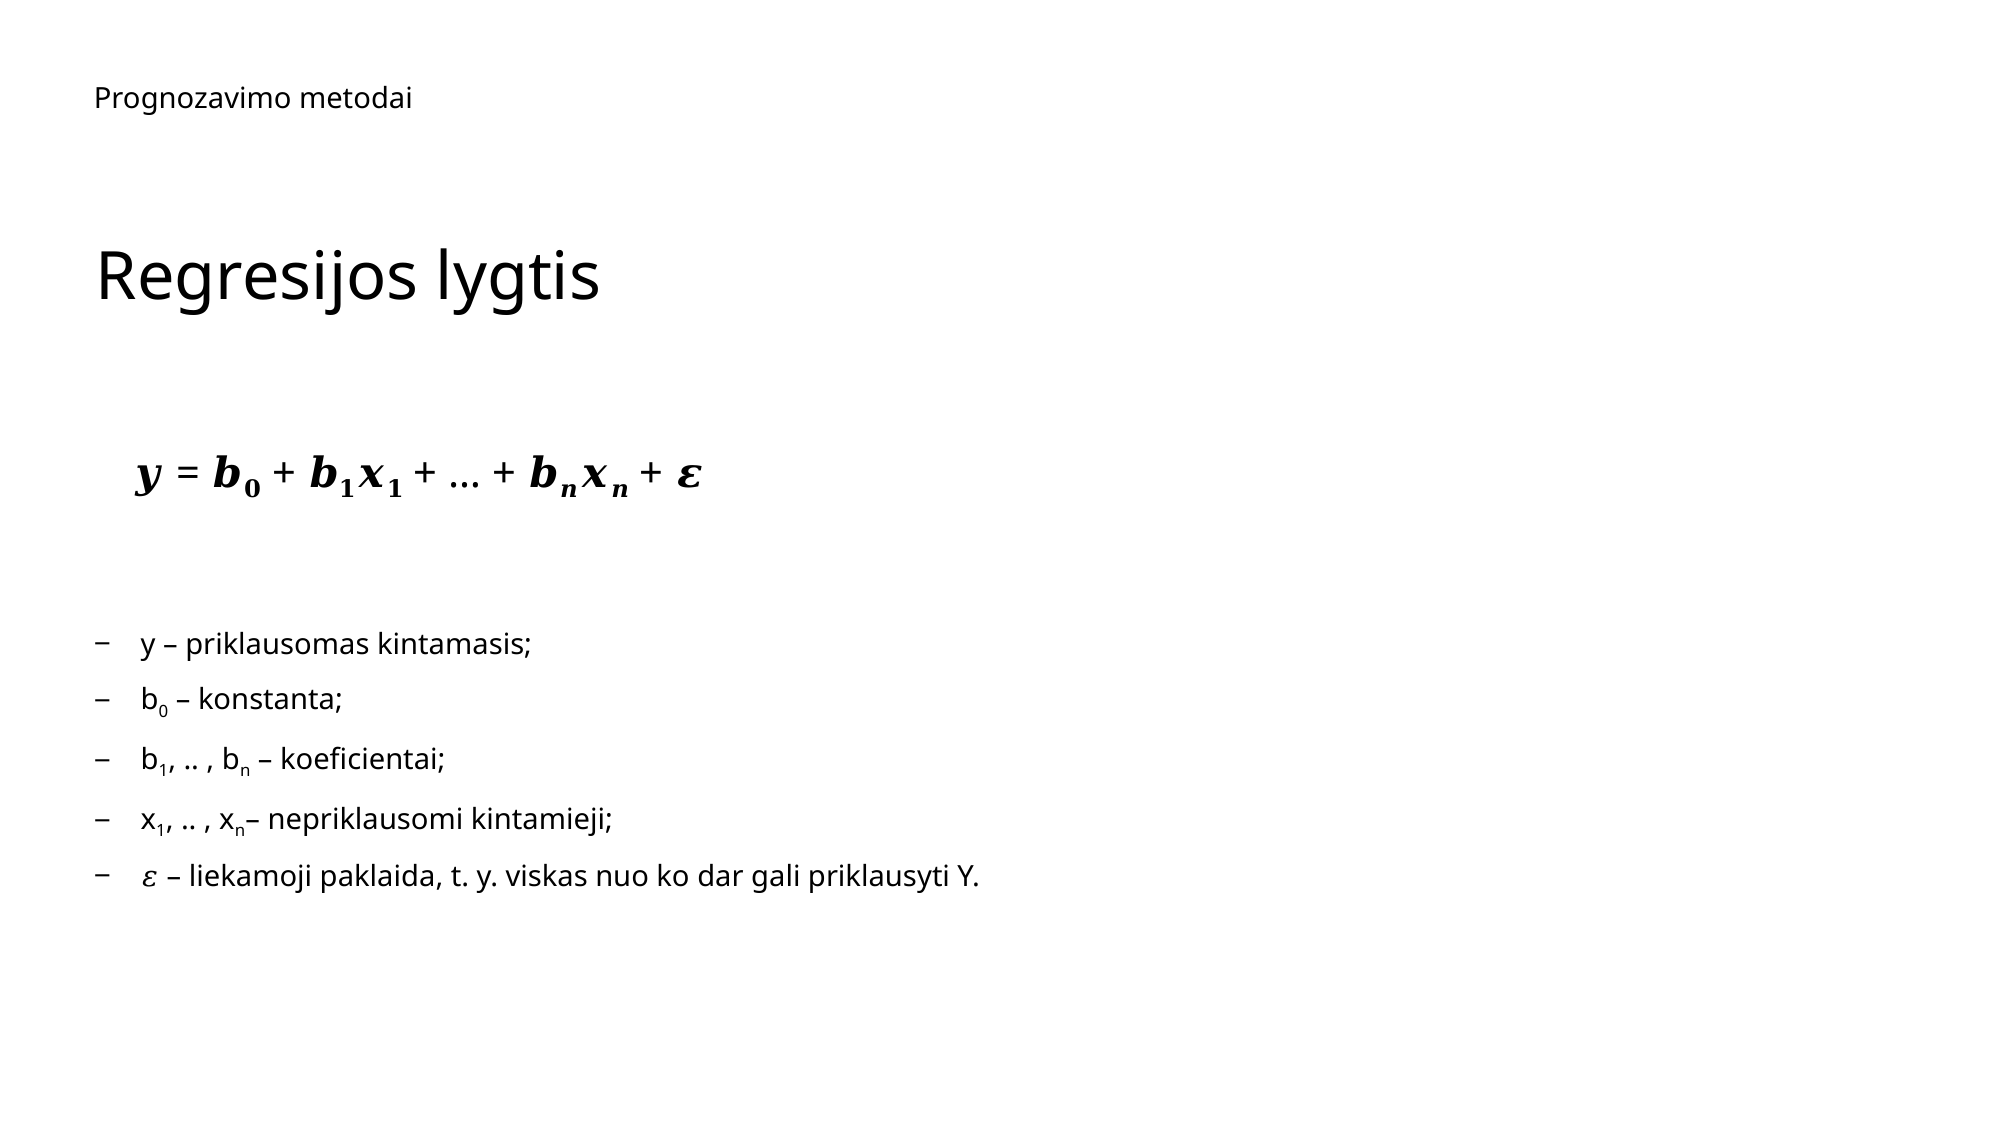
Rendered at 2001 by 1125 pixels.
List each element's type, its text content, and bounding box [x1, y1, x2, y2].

title Regresijos lygtis [78, 224, 1851, 438]
list 𝒚 = 𝒃𝟎 + 𝒃𝟏𝒙𝟏 + … + 𝒃𝒏𝒙𝒏 + 𝜺 y – priklausomas kintamasis; b0 – konstanta; b1, .. , bn – koeficientai; x1, .. , xn– nepriklausomi kintamieji; 𝜀 – liekamoji paklaida, t. y. viskas nuo ko dar gali priklausyti Y. [78, 438, 1861, 1085]
list Prognozavimo metodai [78, 75, 1000, 150]
